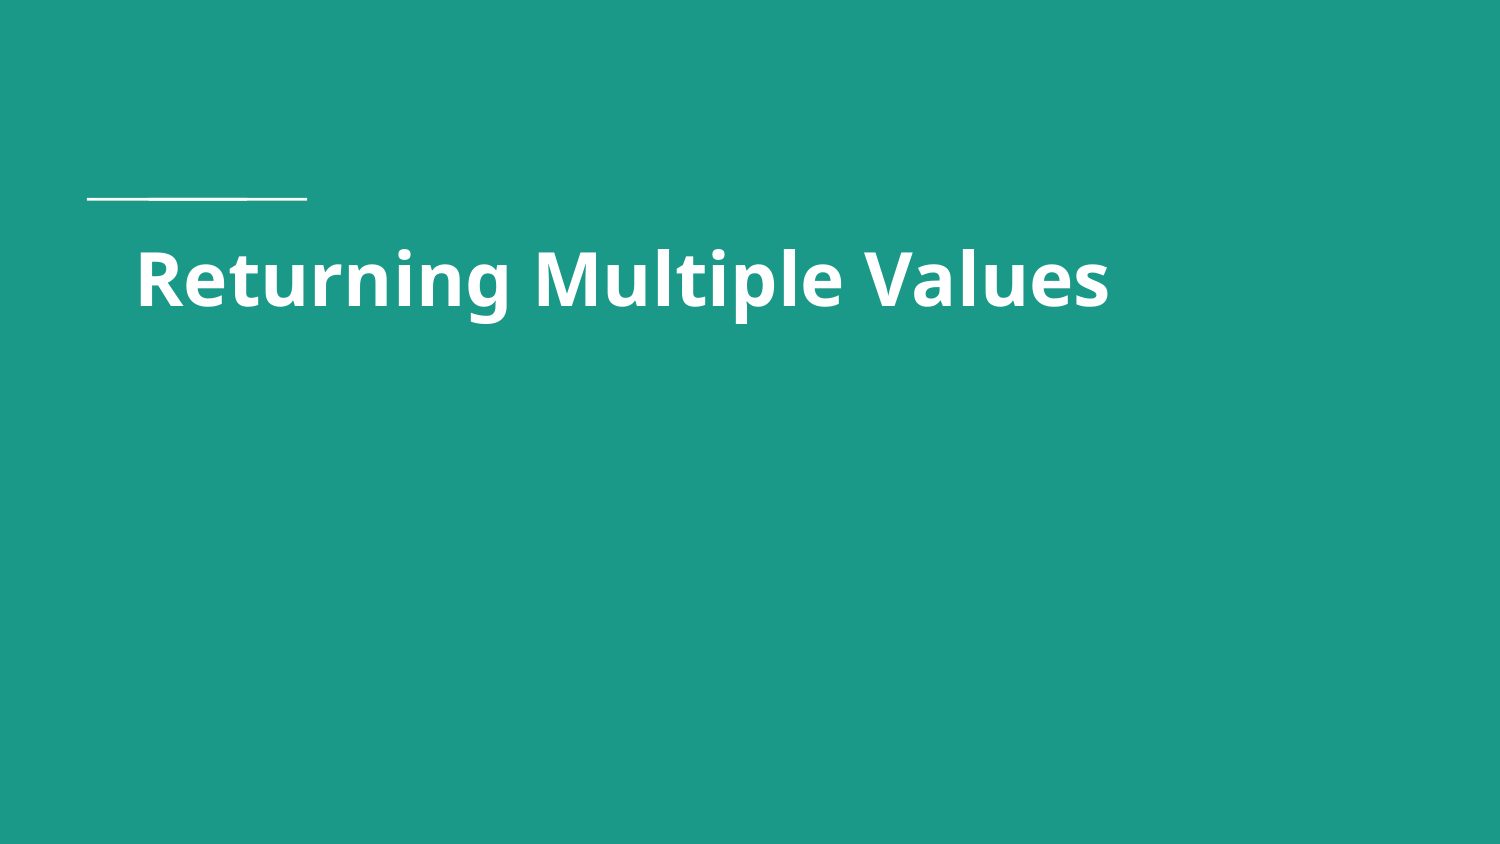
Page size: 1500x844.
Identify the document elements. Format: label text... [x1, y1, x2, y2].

title Returning Multiple Values [119, 216, 1381, 466]
